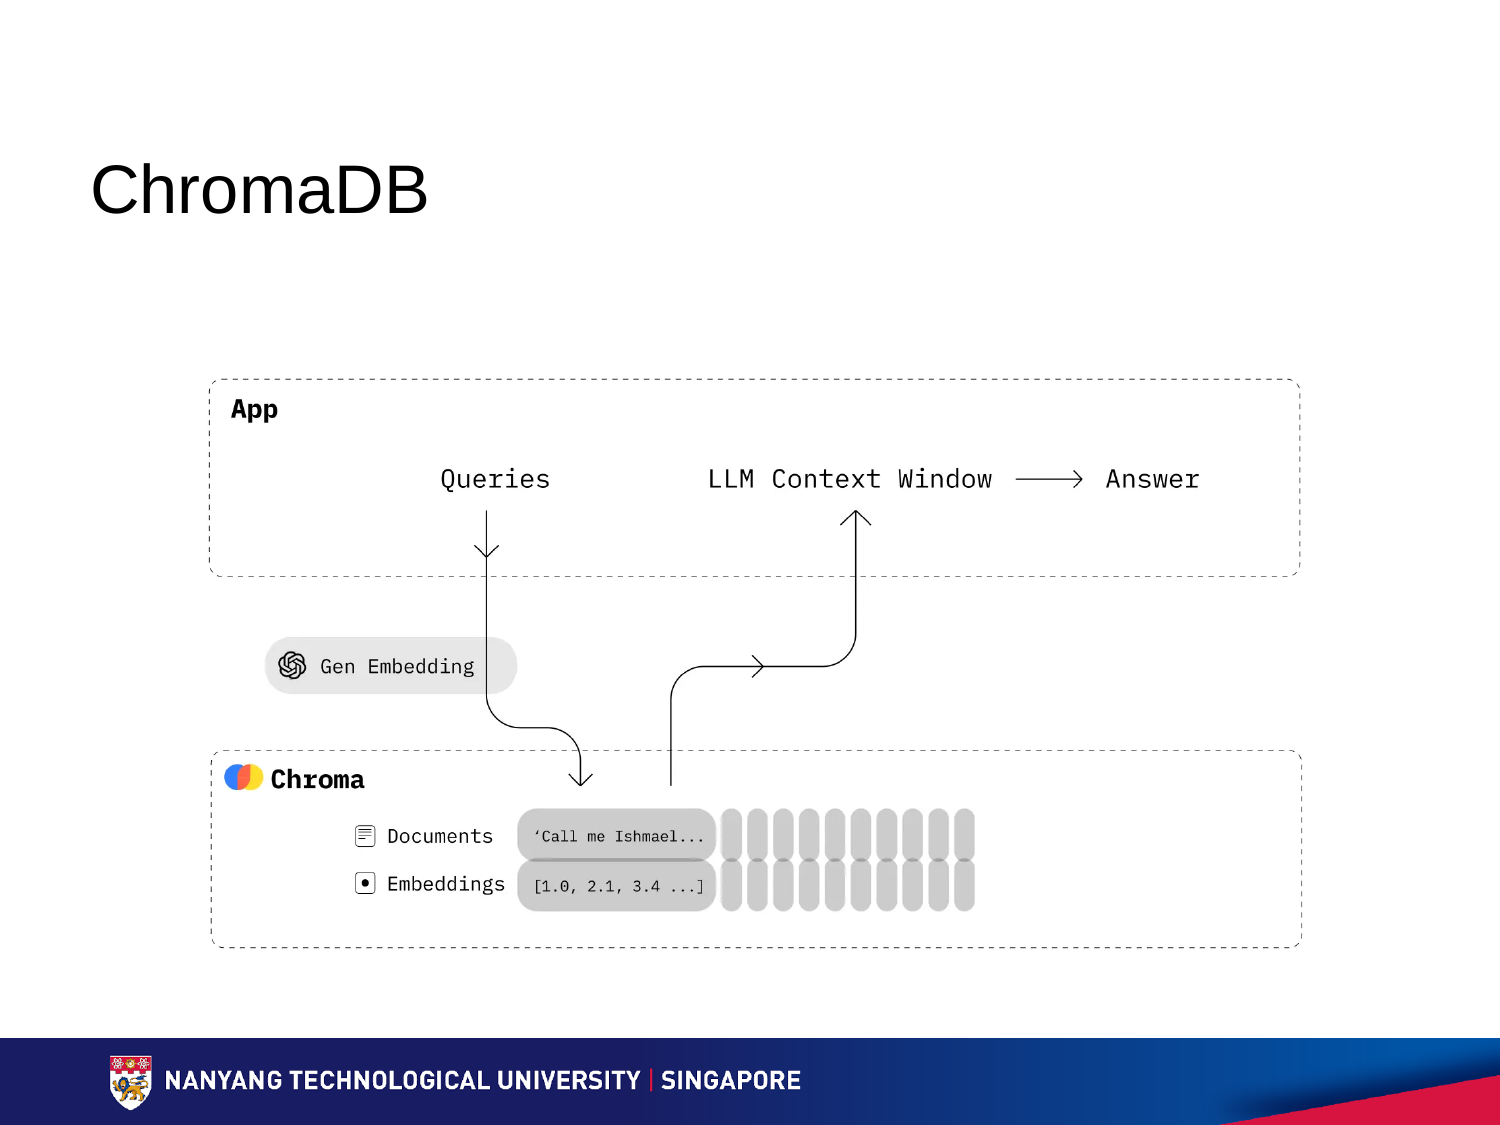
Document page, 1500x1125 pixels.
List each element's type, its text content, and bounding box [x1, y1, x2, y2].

picture [0, 1038, 1500, 1125]
title ChromaDB [75, 92, 1425, 280]
picture [183, 359, 1317, 959]
